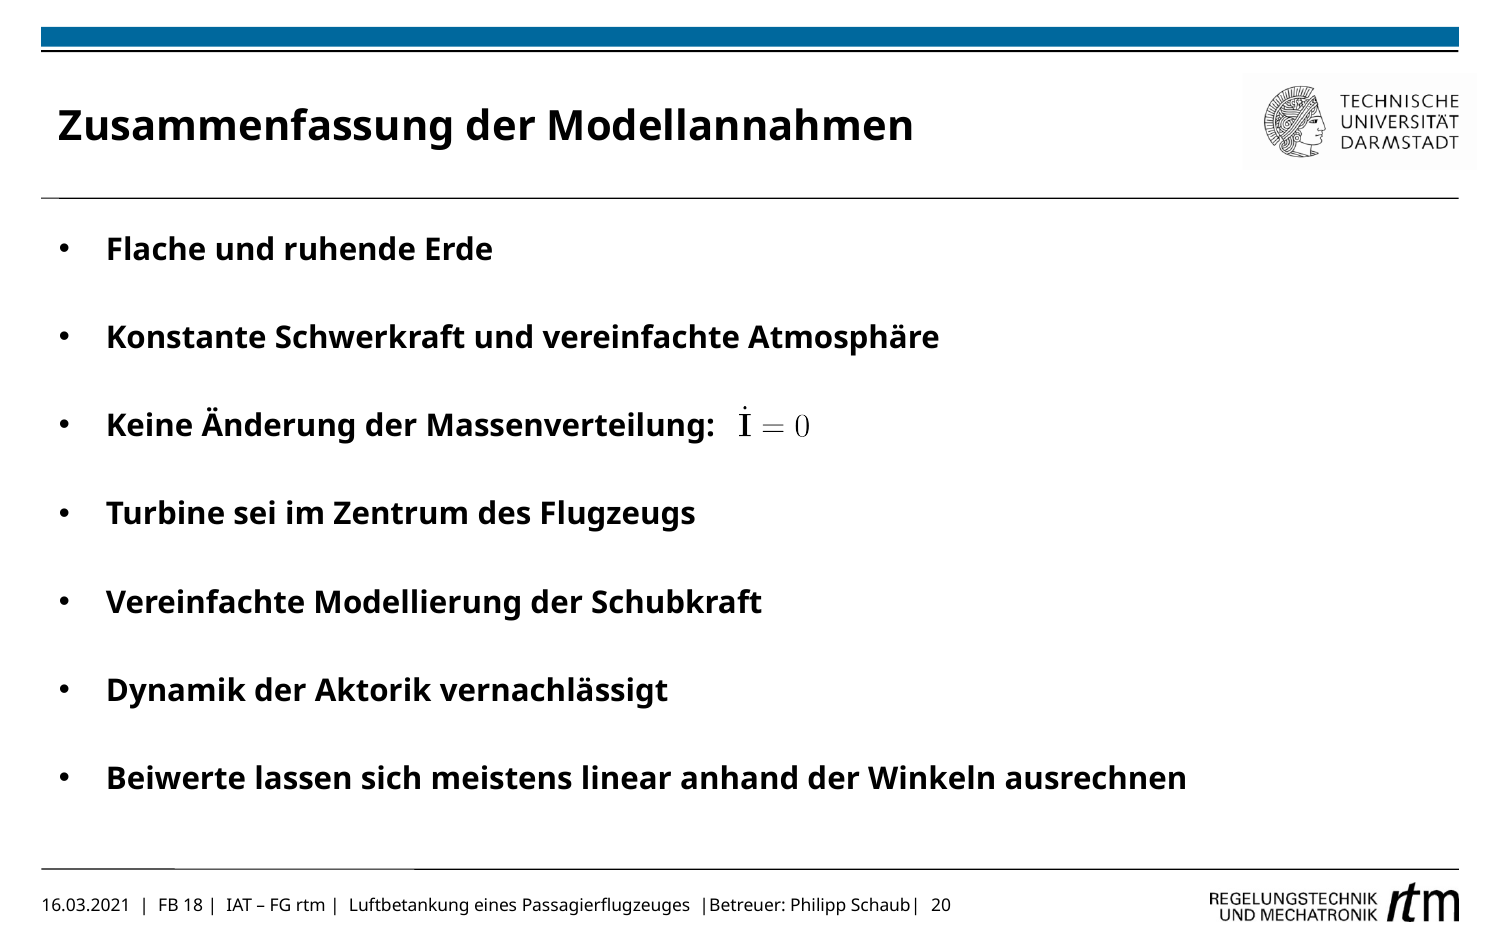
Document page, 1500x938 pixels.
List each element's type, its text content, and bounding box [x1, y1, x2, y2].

picture [739, 406, 809, 437]
picture [1242, 73, 1477, 170]
picture [1210, 882, 1459, 922]
list Flache und ruhende Erde Konstante Schwerkraft und vereinfachte Atmosphäre Keine Änderung der Massenverteilung: Turbine sei im Zentrum des Flugzeugs Vereinfachte Modellierung der Schubkraft Dynamik der Aktorik vernachlässigt Beiwerte lassen sich meistens linear anhand der Winkeln ausrechnen [58, 221, 1441, 847]
title Zusammenfassung der Modellannahmen [58, 66, 1149, 182]
